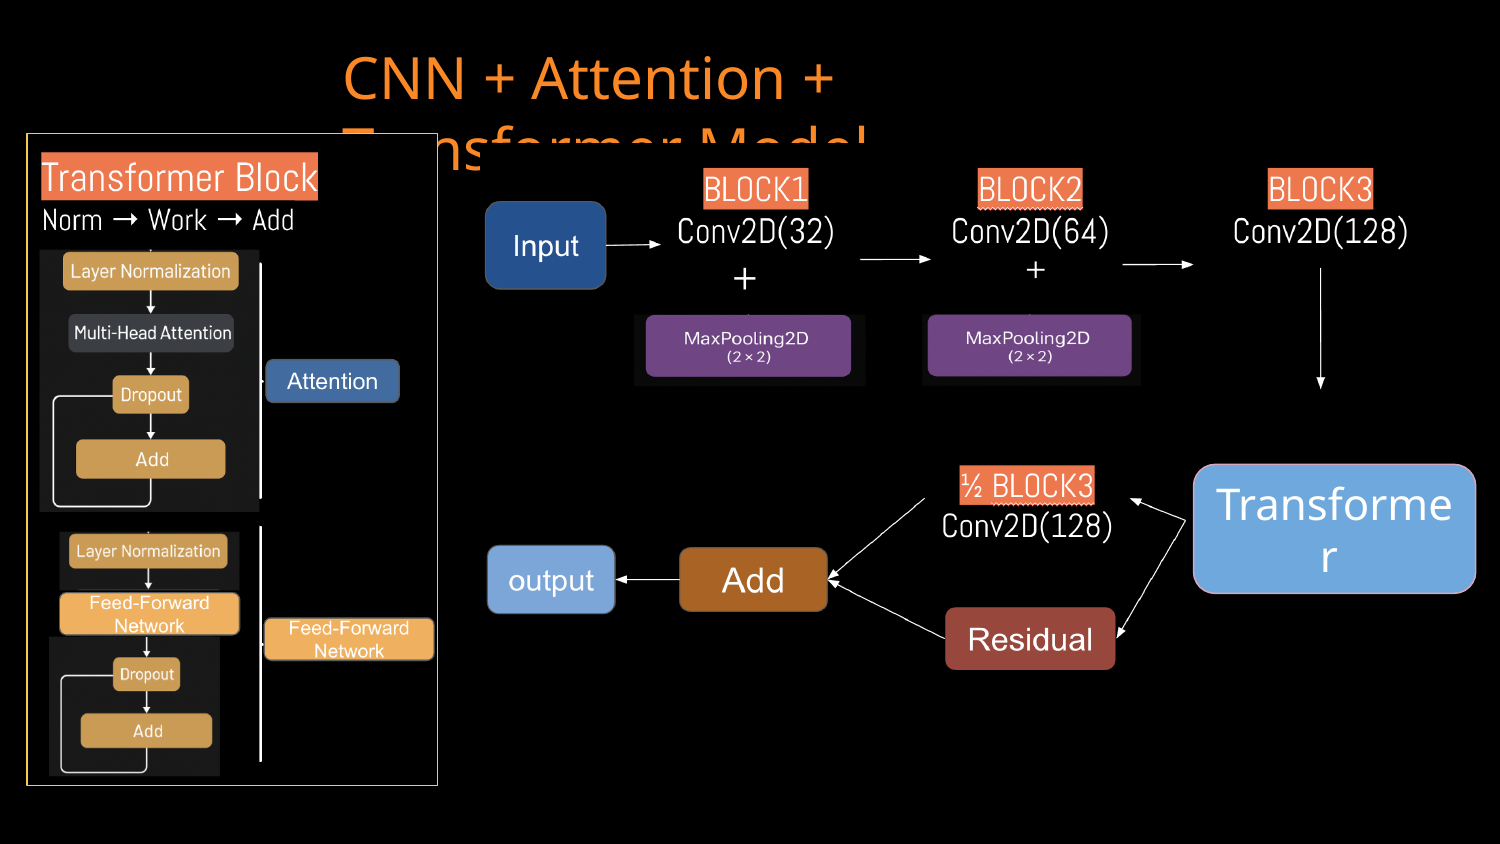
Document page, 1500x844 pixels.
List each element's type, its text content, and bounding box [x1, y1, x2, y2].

title CNN + Attention + Transformer Model [327, 26, 1180, 144]
text_box Transformer [1193, 464, 1476, 594]
picture [27, 134, 437, 786]
picture [479, 143, 1432, 404]
picture [486, 450, 1186, 676]
